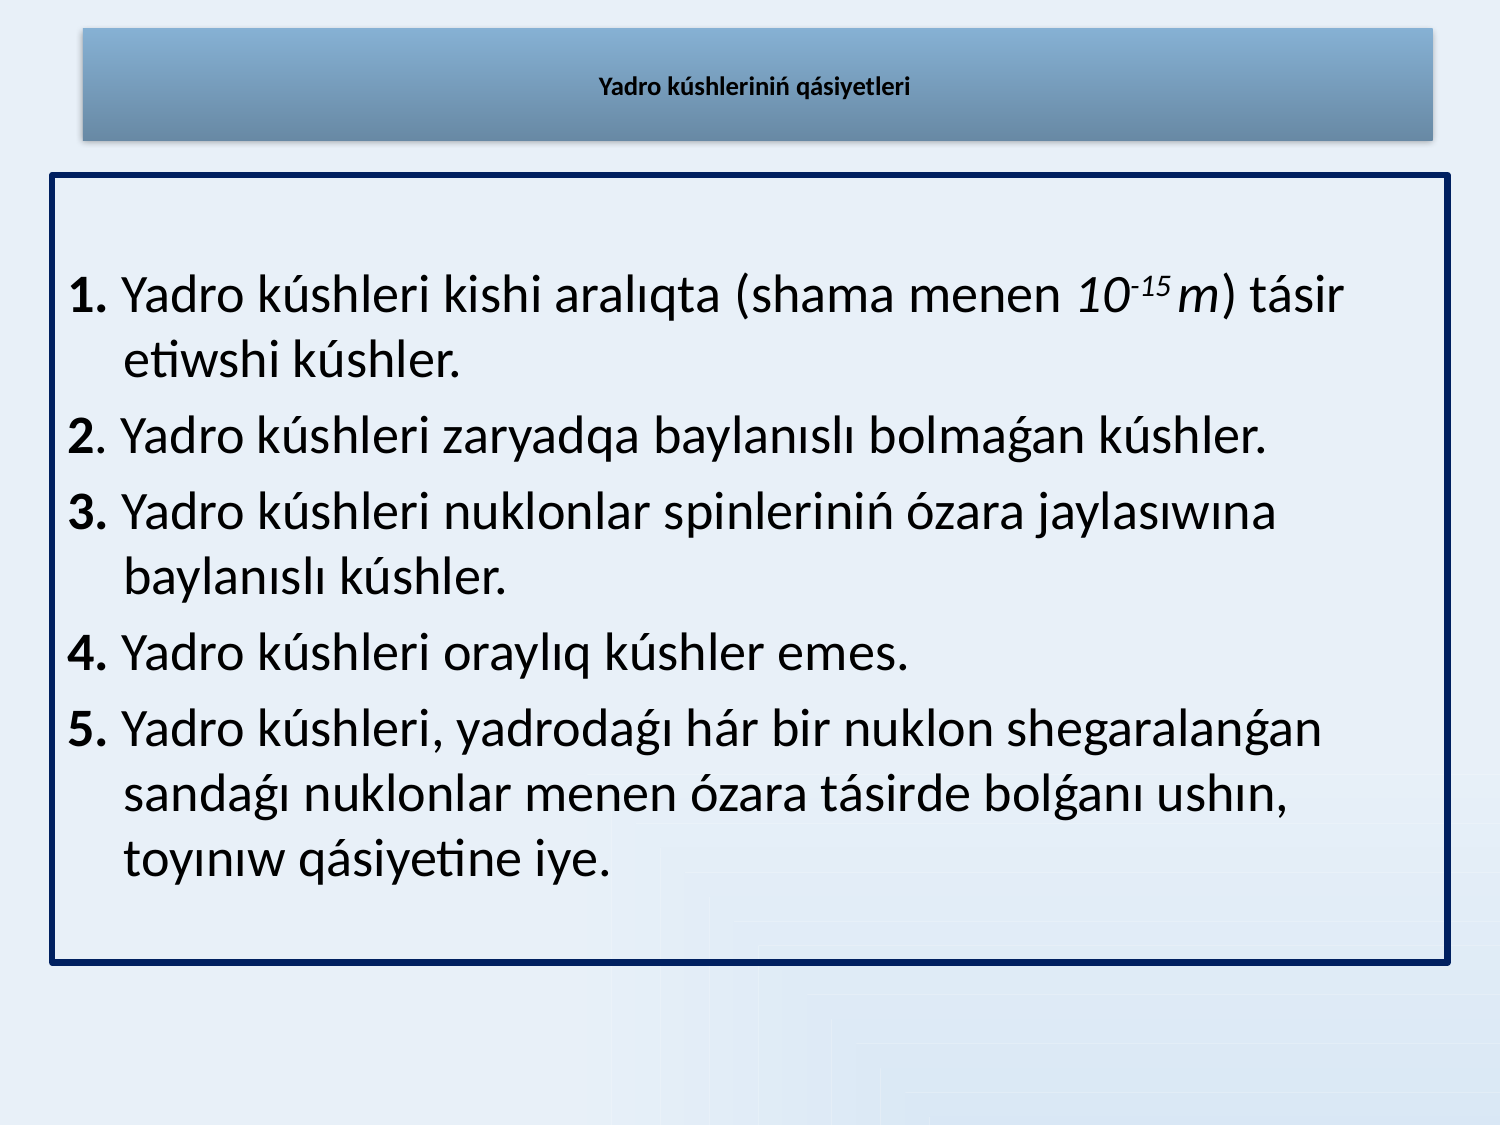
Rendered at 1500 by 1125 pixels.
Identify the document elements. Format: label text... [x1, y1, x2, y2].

title Yadro kúshleriniń qásiyetleri [82, 28, 1433, 141]
list 1. Yadro kúshleri kishi aralıqta (shama menen 10-15 m) tásir etiwshi kúshler. 2. Yadro kúshleri zaryadqa baylanıslı bolmaǵan kúshler. 3. Yadro kúshleri nuklonlar spinleriniń ózara jaylasıwına baylanıslı kúshler. 4. Yadro kúshleri oraylıq kúshler emes. 5. Yadro kúshleri, yadrodaǵı hár bir nuklon shegaralanǵan sandaǵı nuklonlar menen ózara tásirde bolǵanı ushın, toyınıw qásiyetine iye. [52, 174, 1448, 963]
